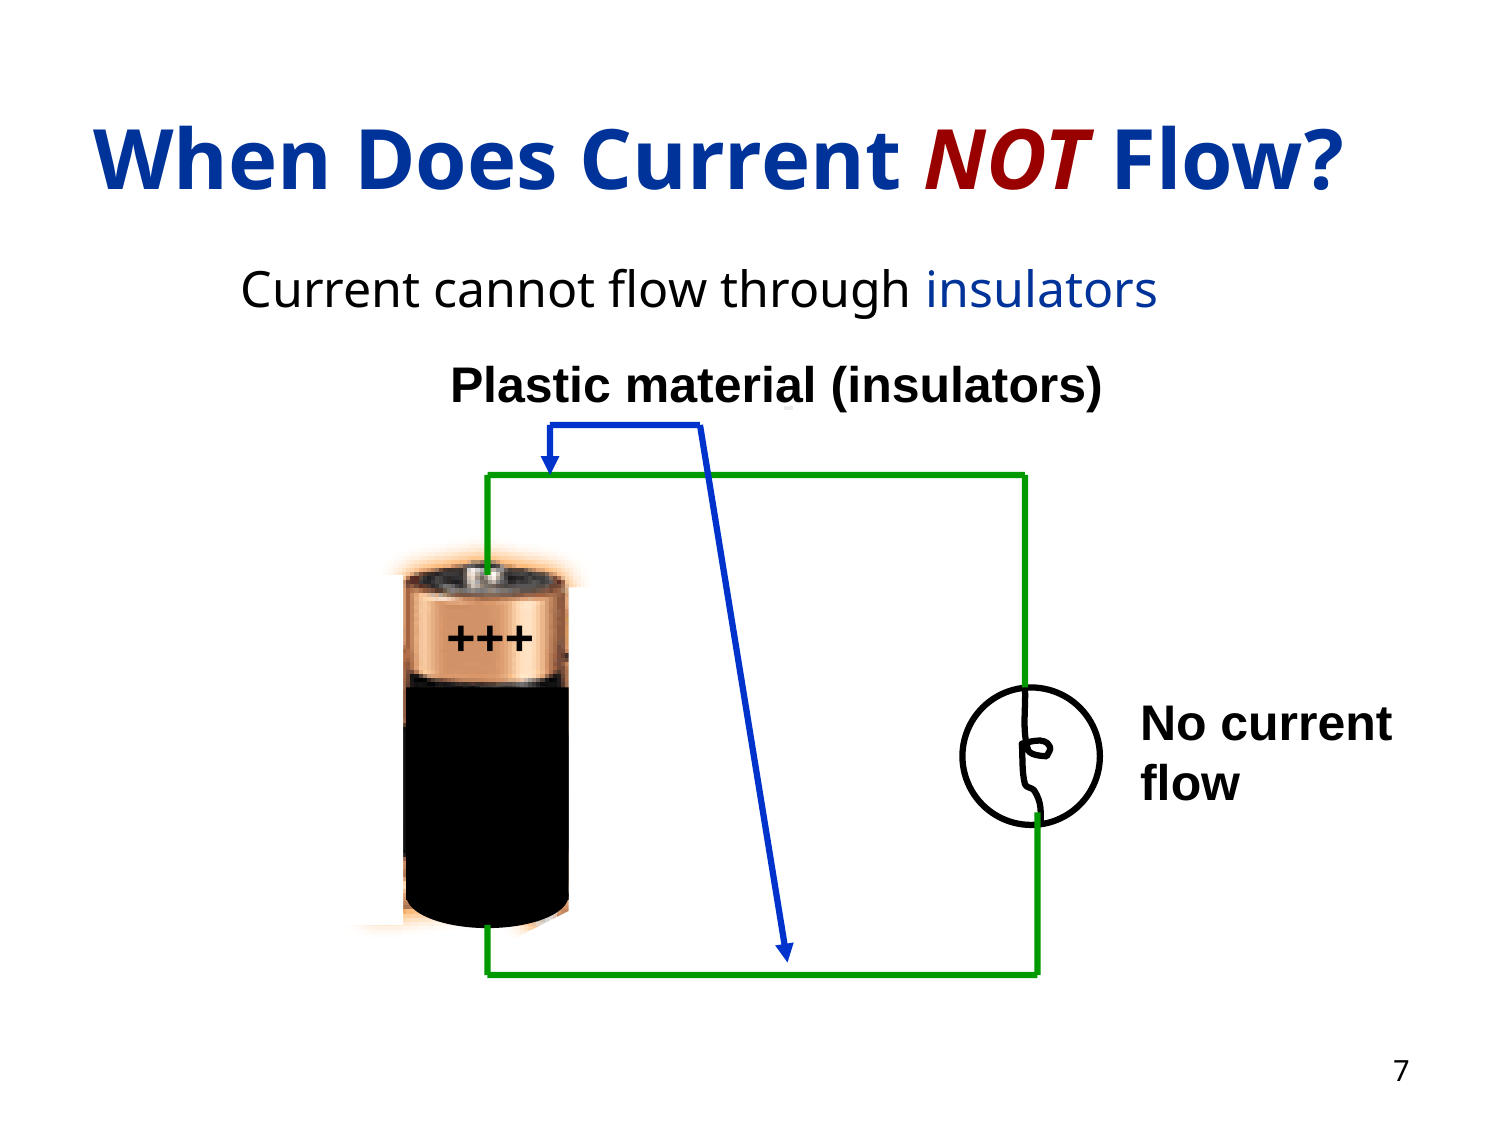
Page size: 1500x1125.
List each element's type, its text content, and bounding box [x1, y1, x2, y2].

slide_number 7 [1074, 1042, 1425, 1103]
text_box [435, 345, 1119, 963]
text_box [227, 374, 430, 963]
text_box Current cannot flow through insulators [225, 249, 1326, 325]
text_box No current flow [1125, 683, 1408, 818]
picture [166, 337, 793, 976]
title When Does Current NOT Flow? [50, 62, 1388, 250]
